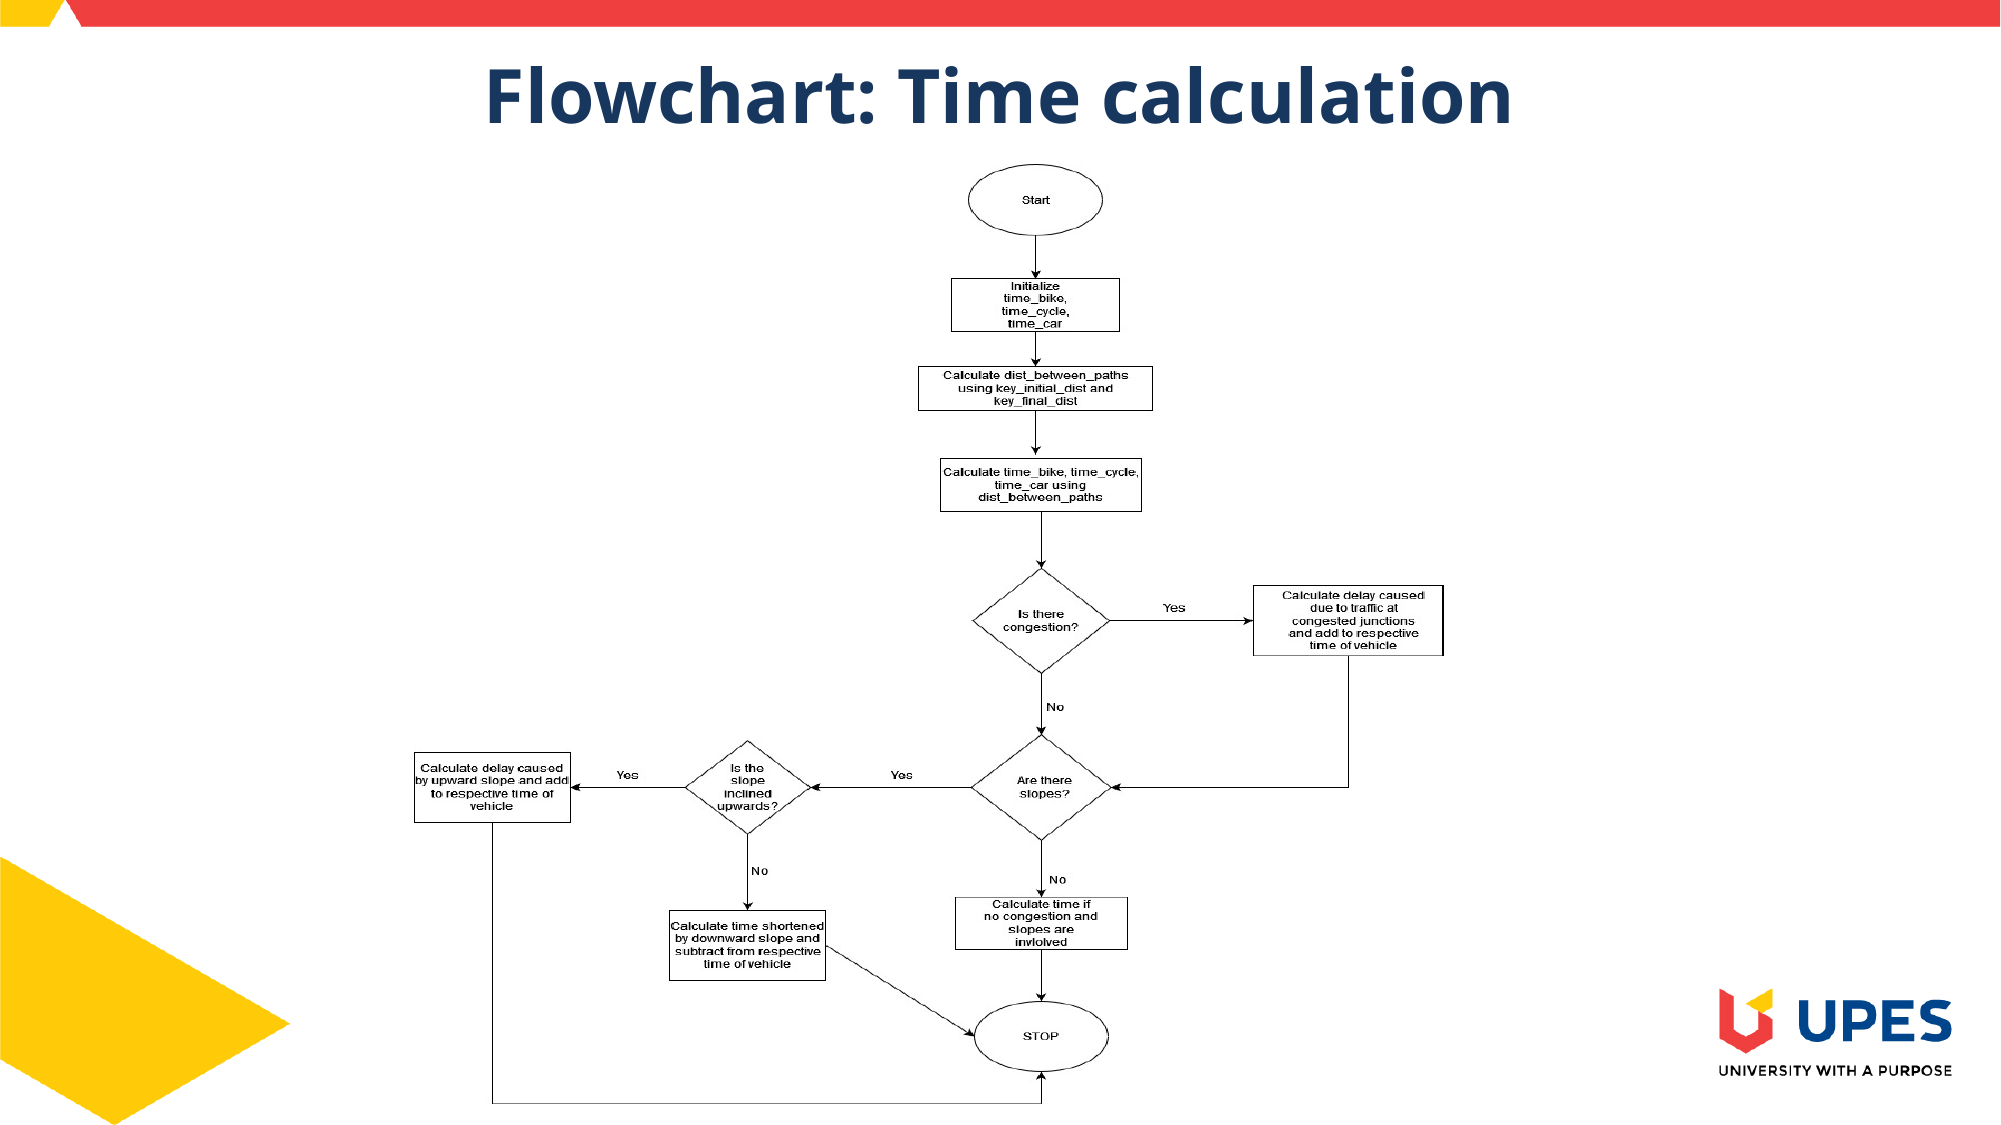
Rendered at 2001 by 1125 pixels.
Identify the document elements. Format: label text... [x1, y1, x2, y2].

title Flowchart: Time calculation [99, 0, 1900, 188]
picture [0, 0, 2001, 1125]
